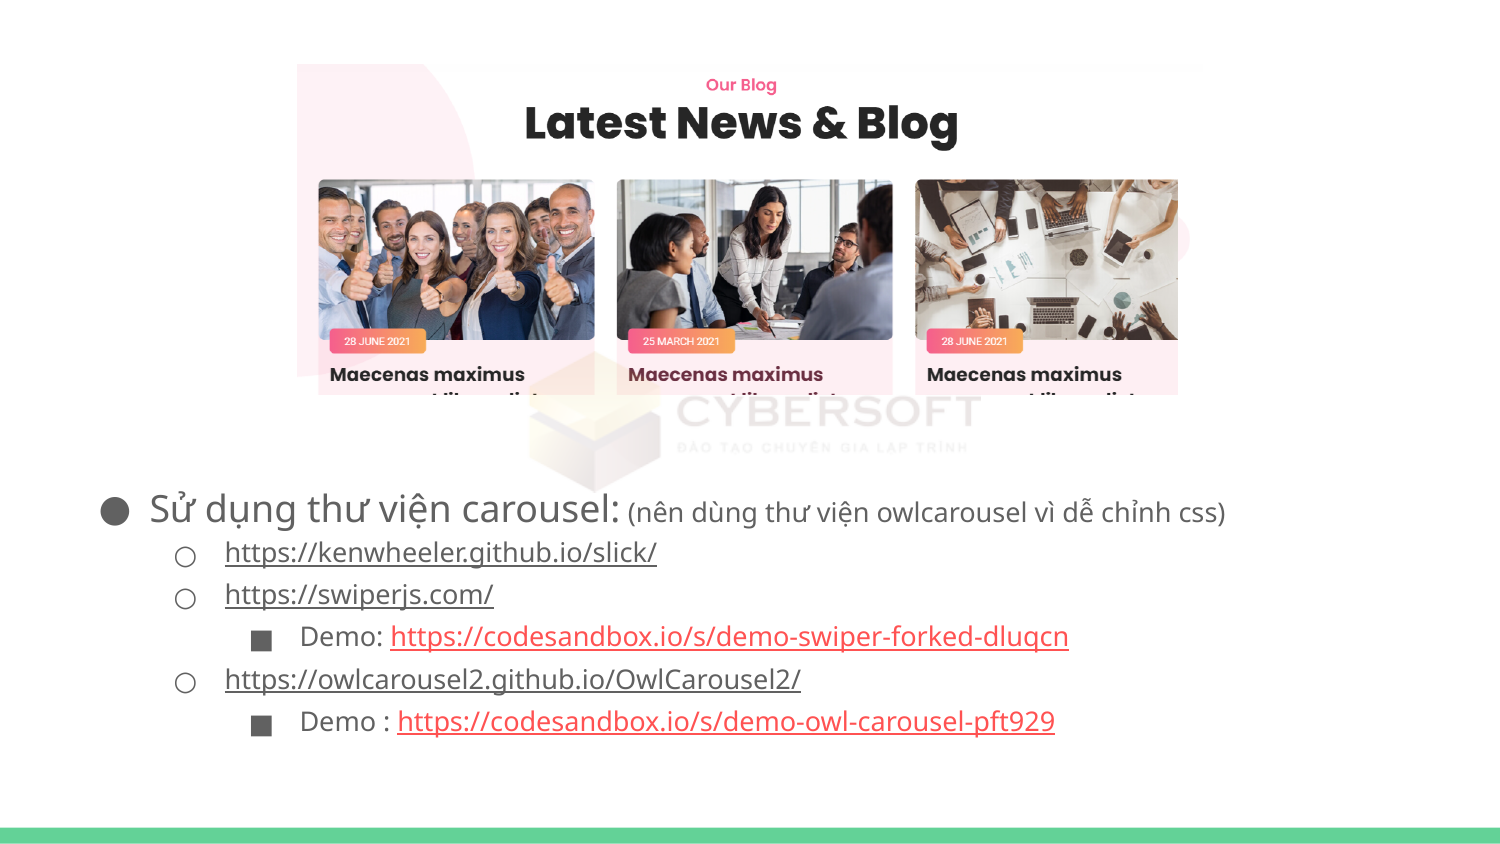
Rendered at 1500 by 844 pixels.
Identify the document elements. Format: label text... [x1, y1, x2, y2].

picture [297, 64, 1203, 493]
list Sử dụng thư viện carousel: (nên dùng thư viện owlcarousel vì dễ chỉnh css) https://kenwheeler.github.io/slick/ https://swiperjs.com/ Demo: https://codesandbox.io/s/demo-swiper-forked-dluqcn https://owlcarousel2.github.io/OwlCarousel2/ Demo : https://codesandbox.io/s/demo-owl-carousel-pft929 [59, 463, 1458, 788]
